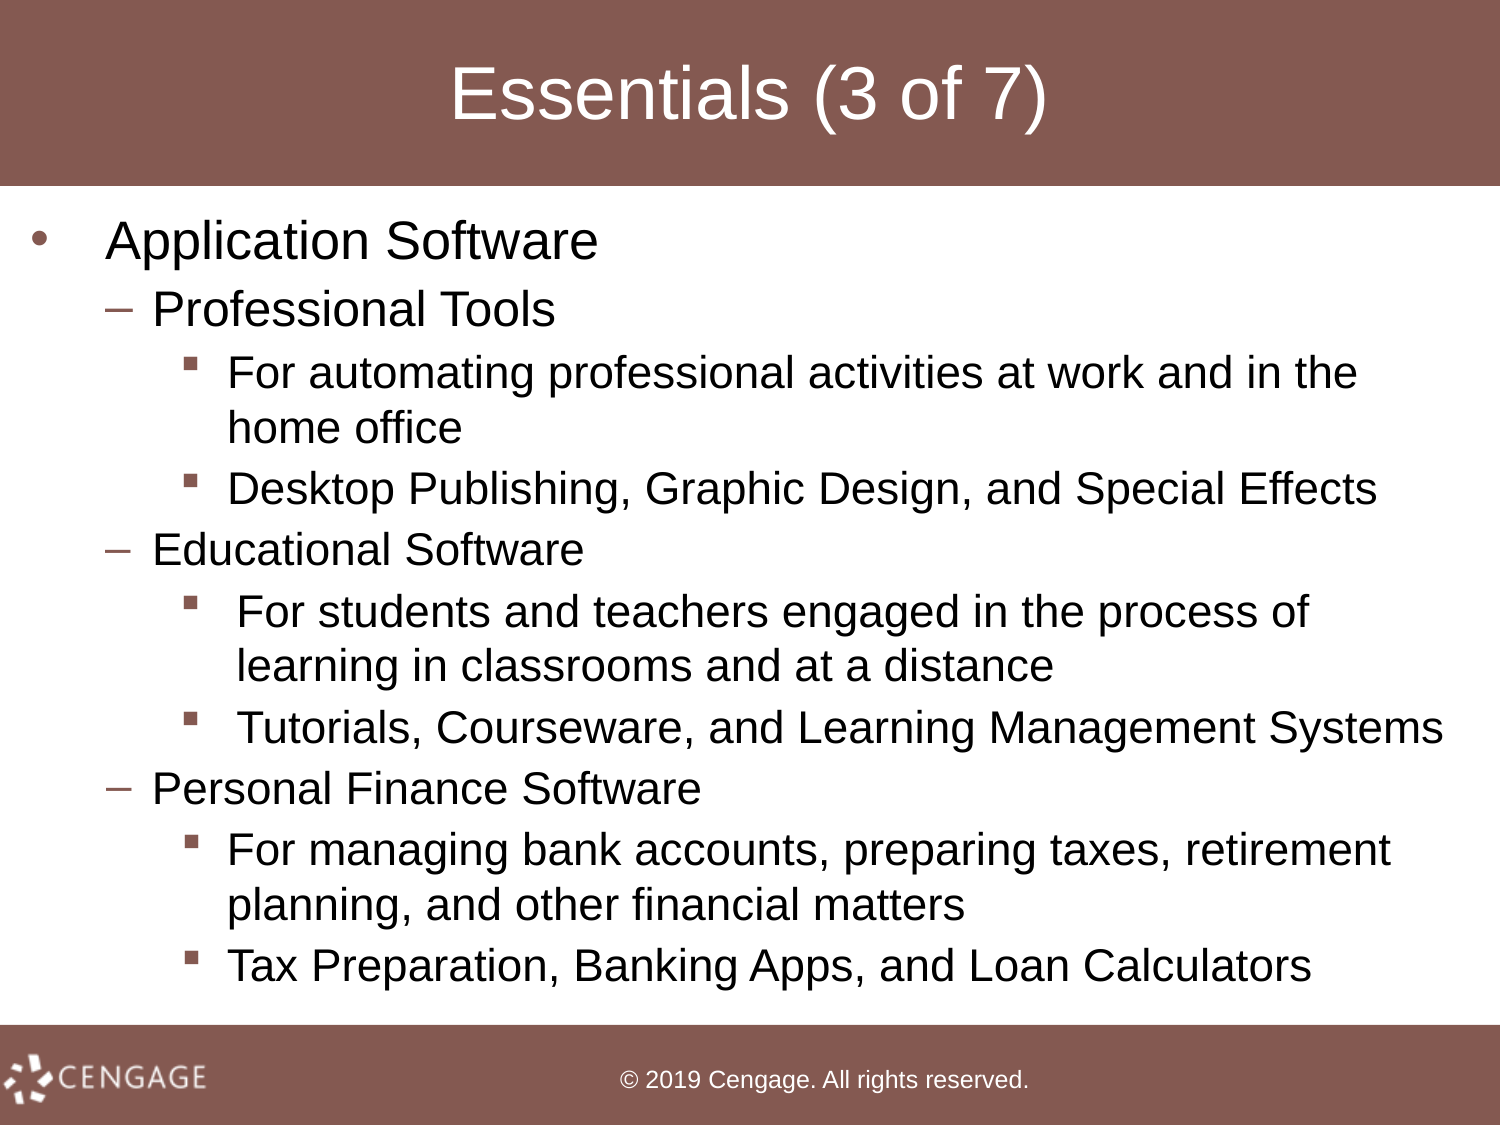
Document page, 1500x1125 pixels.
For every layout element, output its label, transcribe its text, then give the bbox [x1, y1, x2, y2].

list Application Software Professional Tools For automating professional activities at work and in the home office Desktop Publishing, Graphic Design, and Special Effects Educational Software For students and teachers engaged in the process of learning in classrooms and at a distance Tutorials, Courseware, and Learning Management Systems Personal Finance Software For managing bank accounts, preparing taxes, retirement planning, and other financial matters Tax Preparation, Banking Apps, and Loan Calculators [15, 197, 1489, 1014]
picture [0, 1051, 211, 1106]
title Essentials (3 of 7) [75, 4, 1425, 175]
